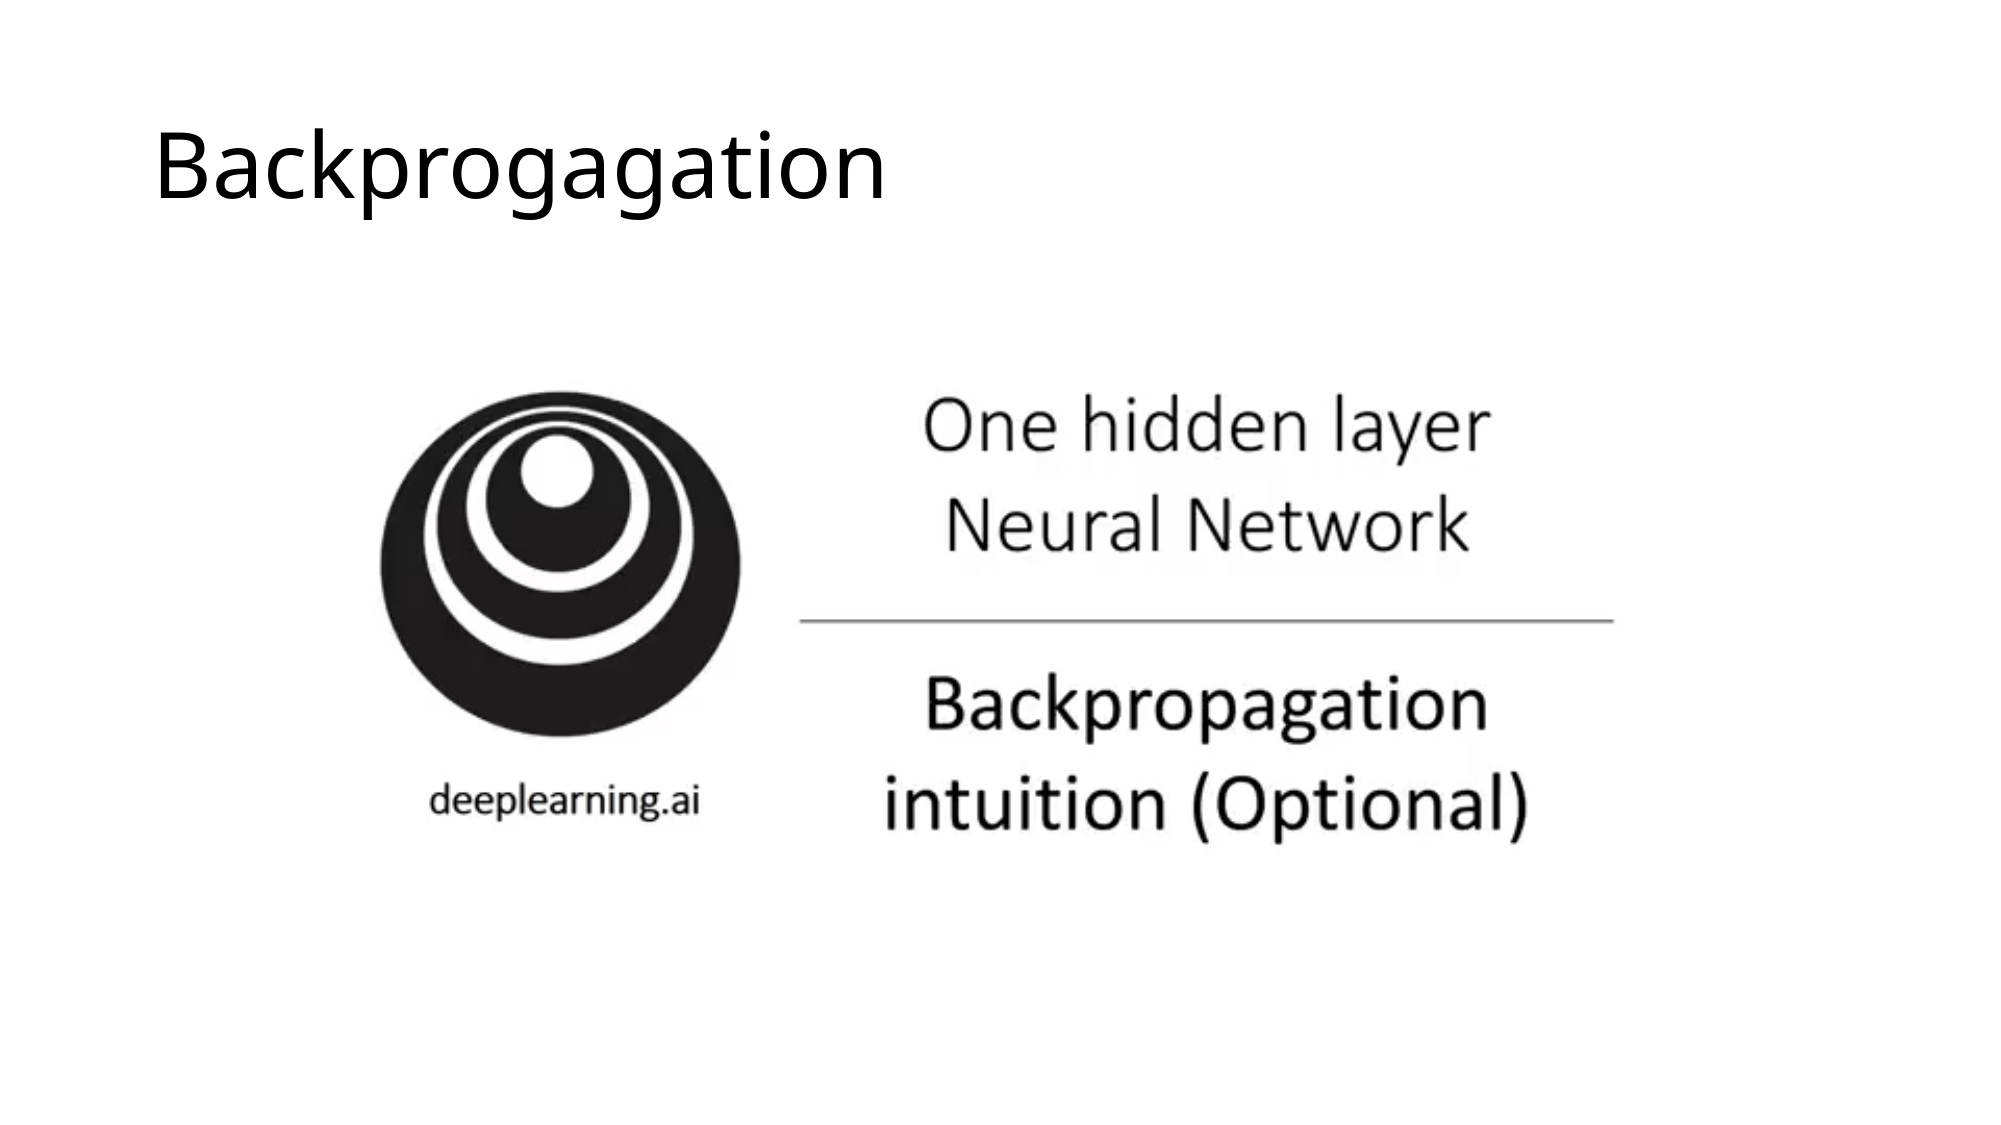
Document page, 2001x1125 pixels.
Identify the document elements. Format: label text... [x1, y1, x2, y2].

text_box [302, 242, 1636, 993]
title Backprogagation [137, 59, 1863, 278]
